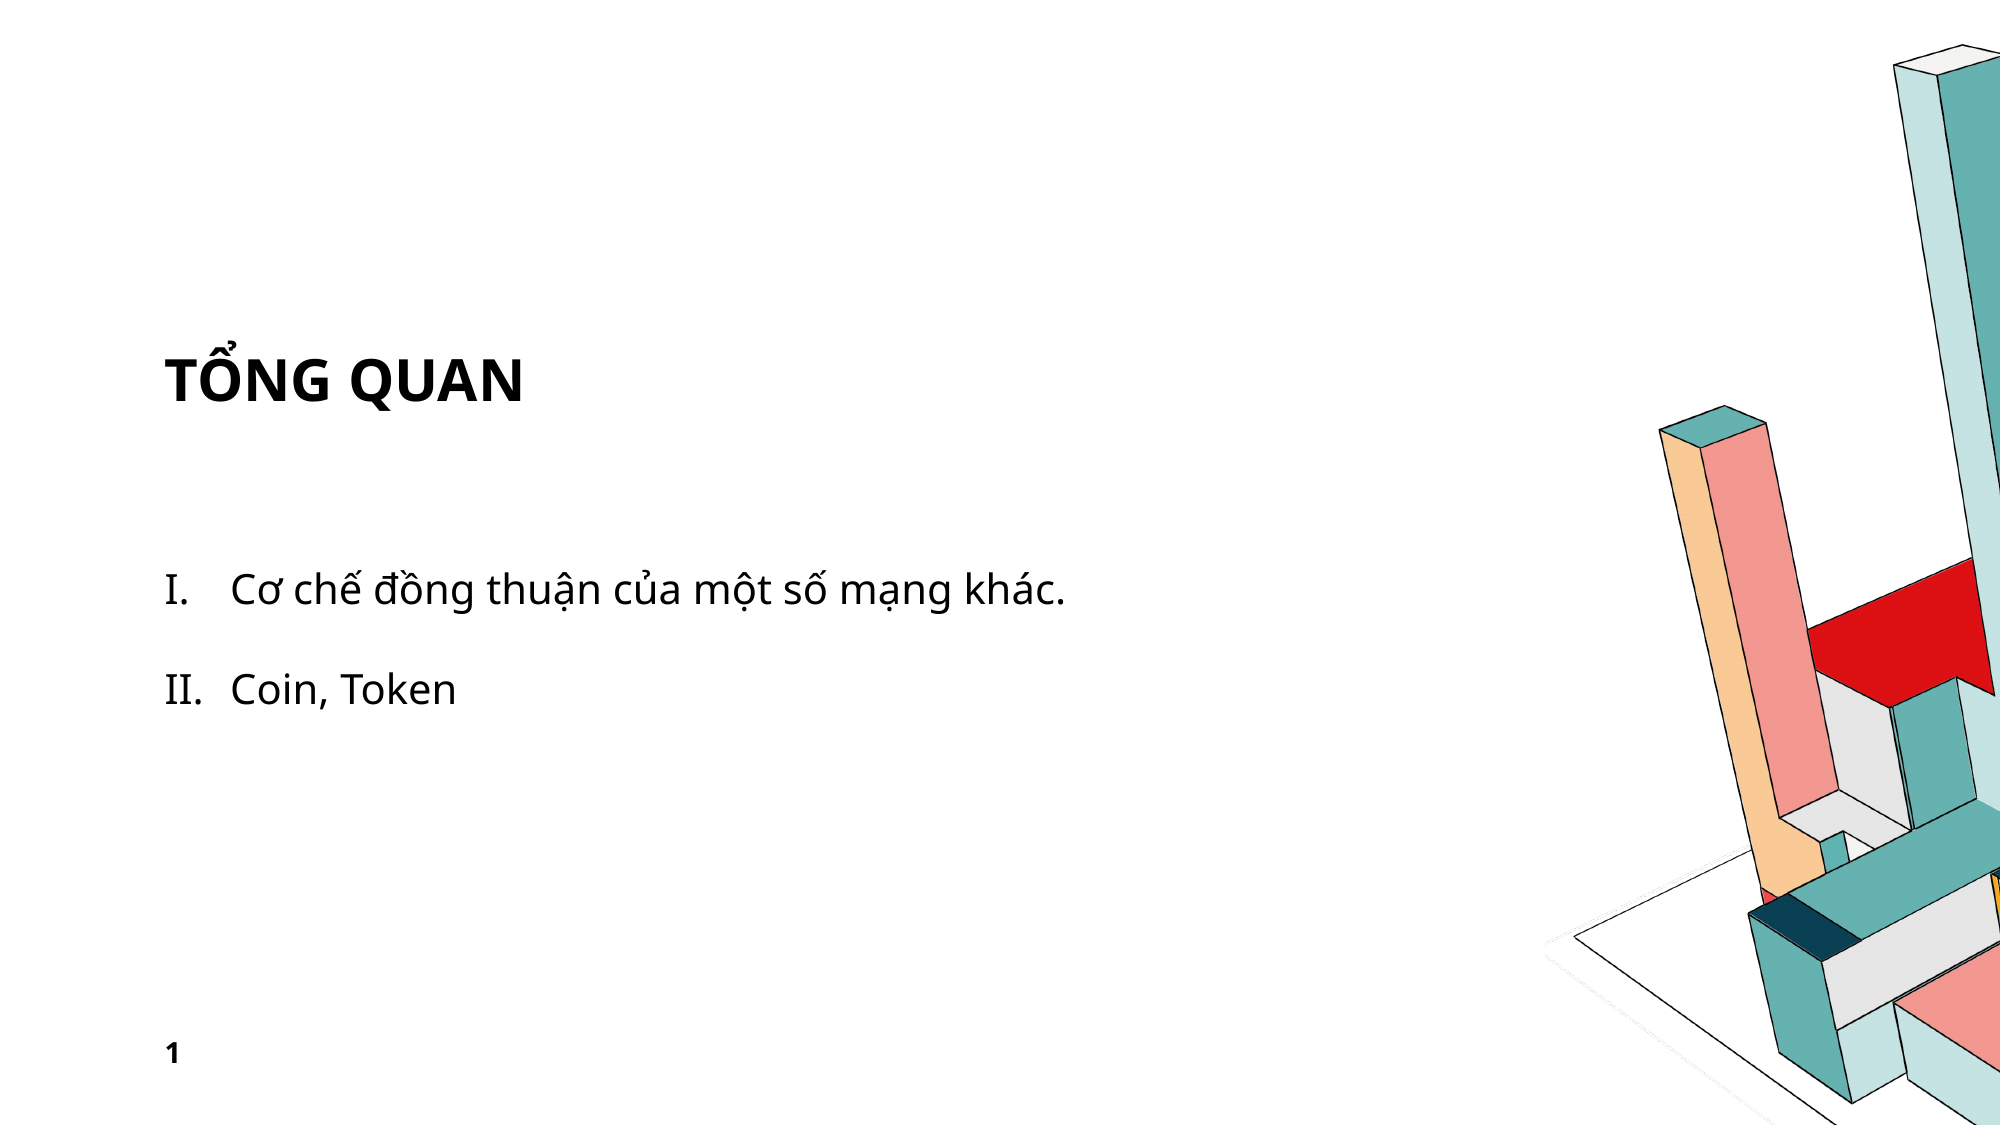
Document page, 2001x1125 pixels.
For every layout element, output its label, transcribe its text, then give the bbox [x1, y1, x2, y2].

slide_number 1 [149, 1024, 588, 1085]
list Cơ chế đồng thuận của một số mạng khác. Coin, Token [149, 530, 1515, 734]
picture [1544, 43, 2000, 1125]
title Tổng QUAN [149, 203, 1511, 422]
